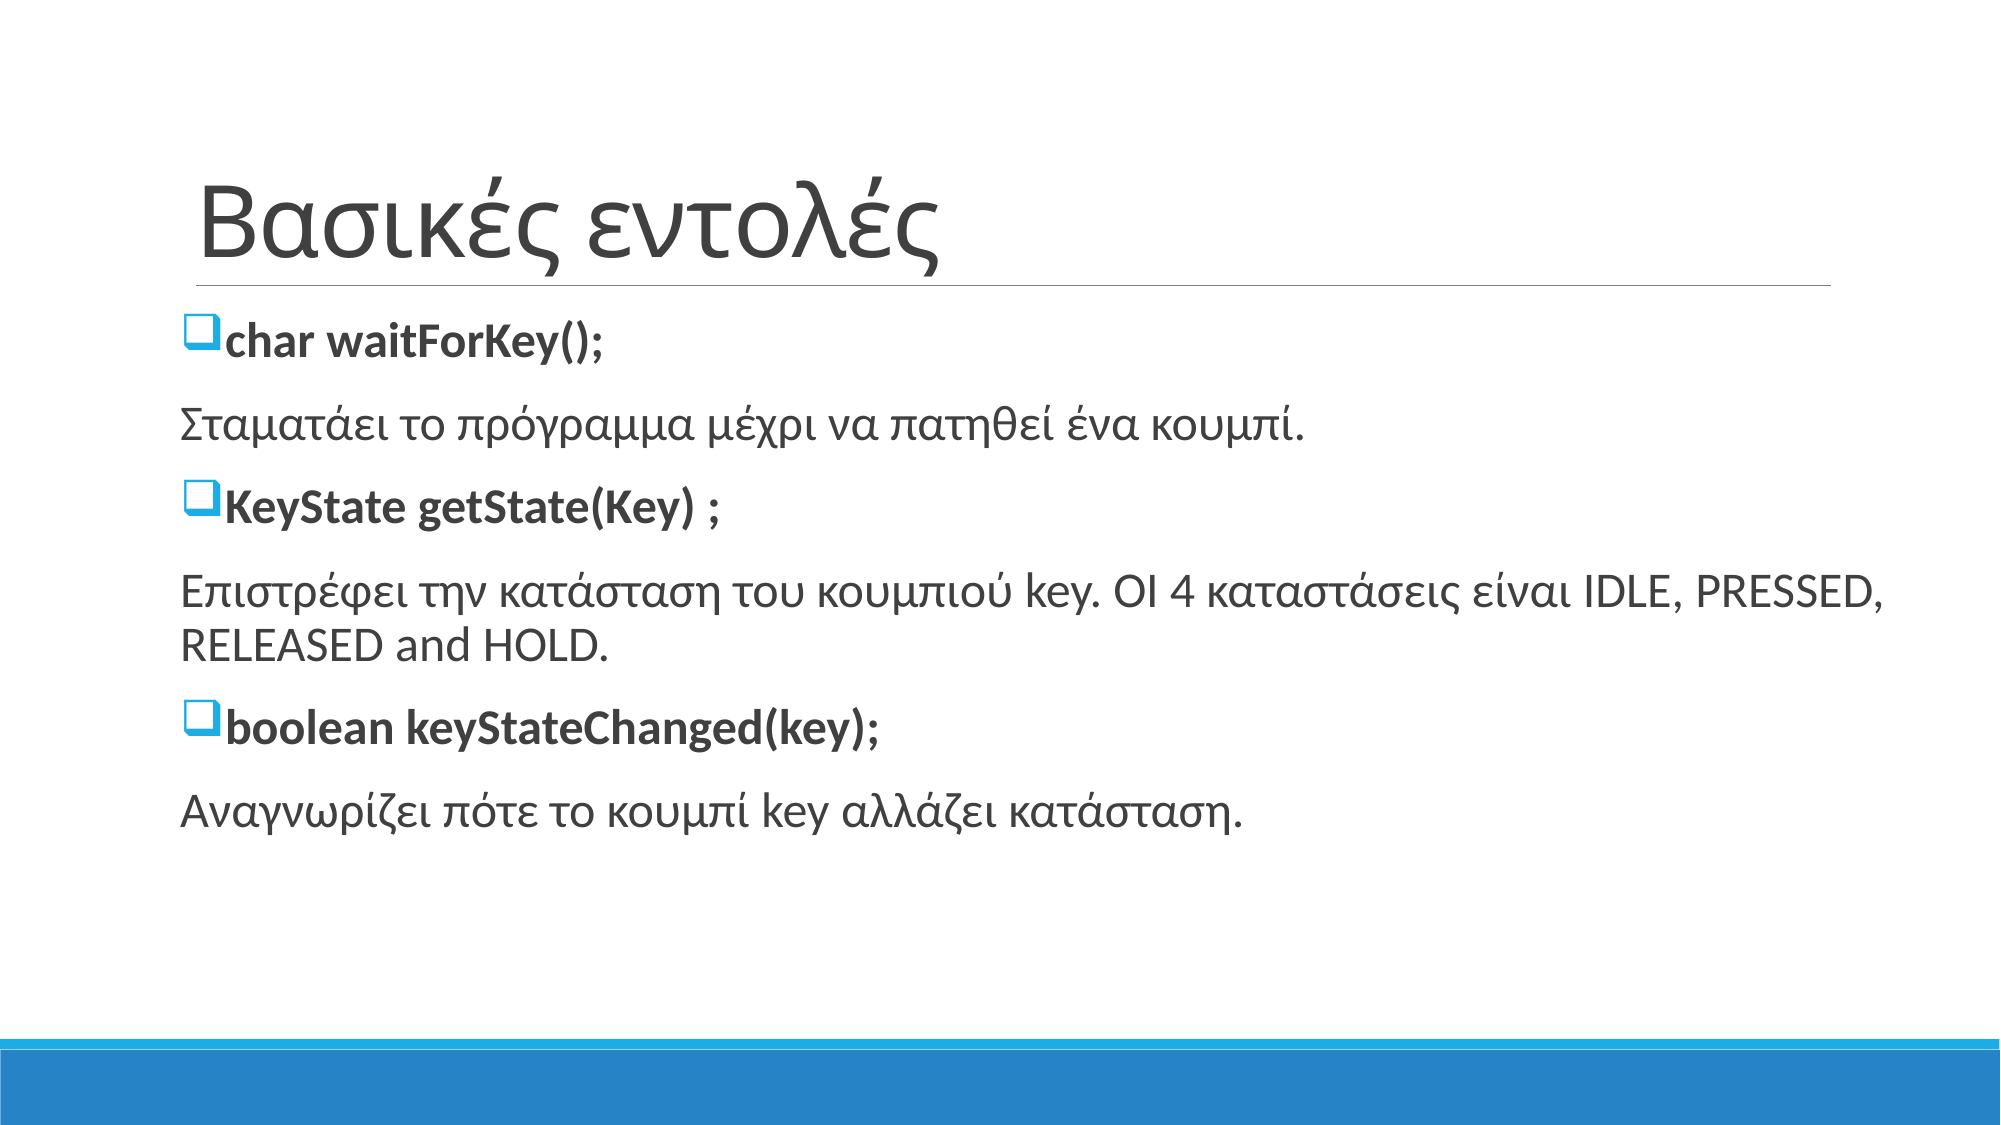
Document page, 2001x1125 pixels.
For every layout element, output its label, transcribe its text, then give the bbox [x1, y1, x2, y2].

title Βασικές εντολές [180, 47, 1830, 285]
list char waitForKey(); Σταματάει το πρόγραμμα μέχρι να πατηθεί ένα κουμπί. KeyState getState(Key) ; Επιστρέφει την κατάσταση του κουμπιού key. ΟΙ 4 καταστάσεις είναι IDLE, PRESSED, RELEASED and HOLD. boolean keyStateChanged(key); Αναγνωρίζει πότε το κουμπί key αλλάζει κατάσταση. [180, 307, 1979, 1033]
